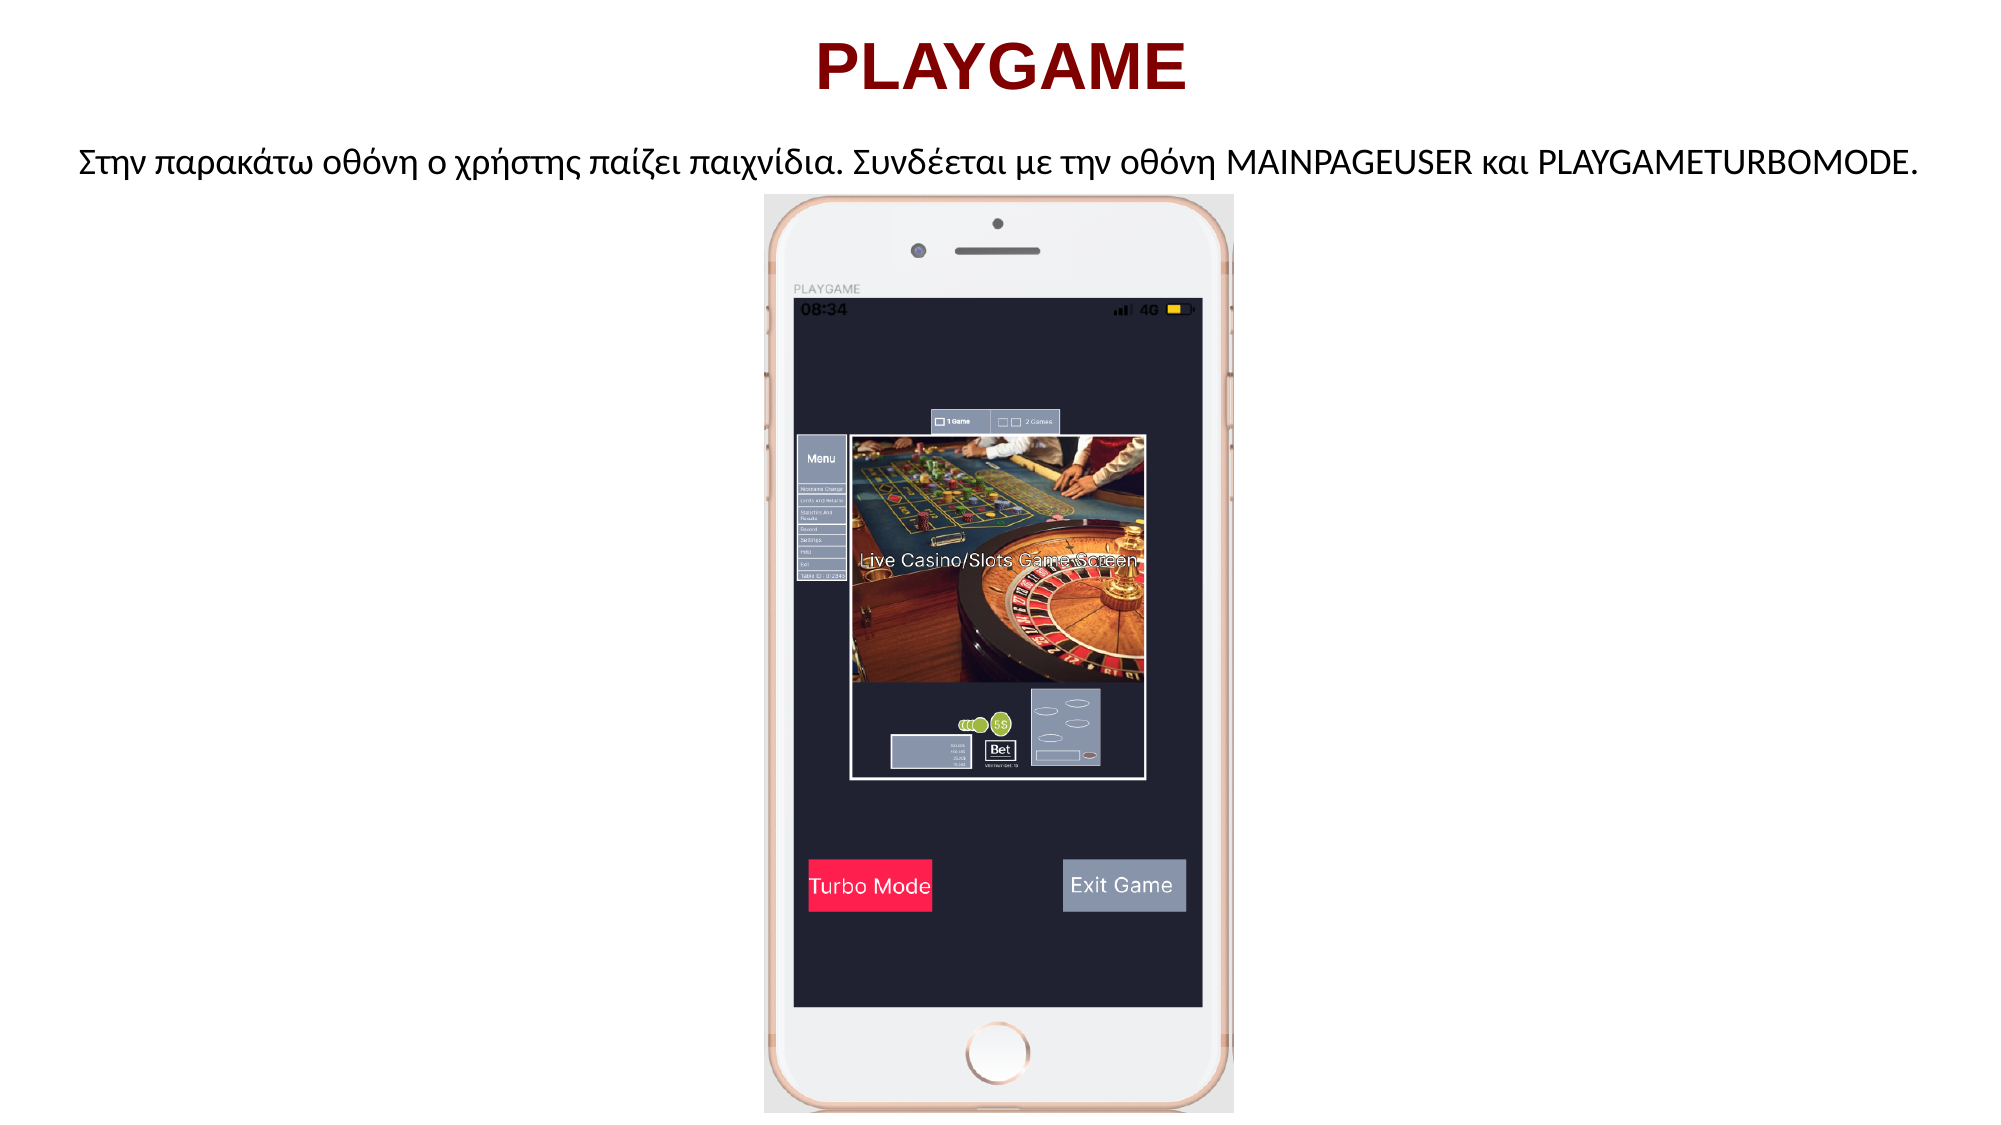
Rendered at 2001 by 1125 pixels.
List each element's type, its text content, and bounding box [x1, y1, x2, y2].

picture [764, 194, 1234, 1113]
text_box PLAYGAME [21, 12, 1983, 114]
text_box Στην παρακάτω οθόνη ο χρήστης παίζει παιχνίδια. Συνδέεται με την οθόνη MAINPAGEUSER και PLAYGAMETURBOMODE. [18, 130, 1980, 190]
